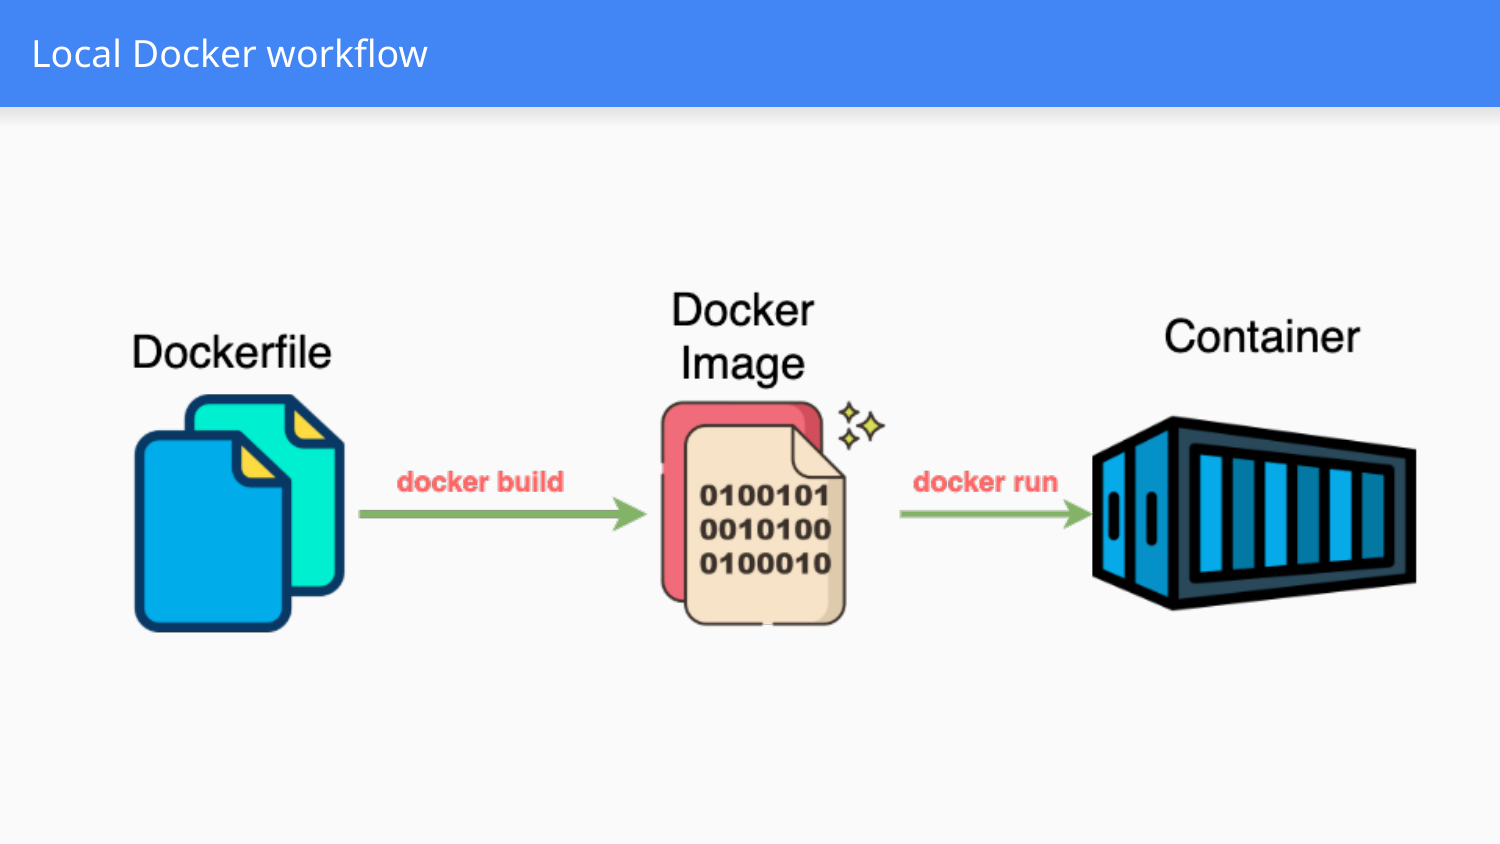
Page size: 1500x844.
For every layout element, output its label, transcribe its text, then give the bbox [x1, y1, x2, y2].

picture [121, 284, 1418, 678]
title Local Docker workflow [16, 2, 1464, 102]
